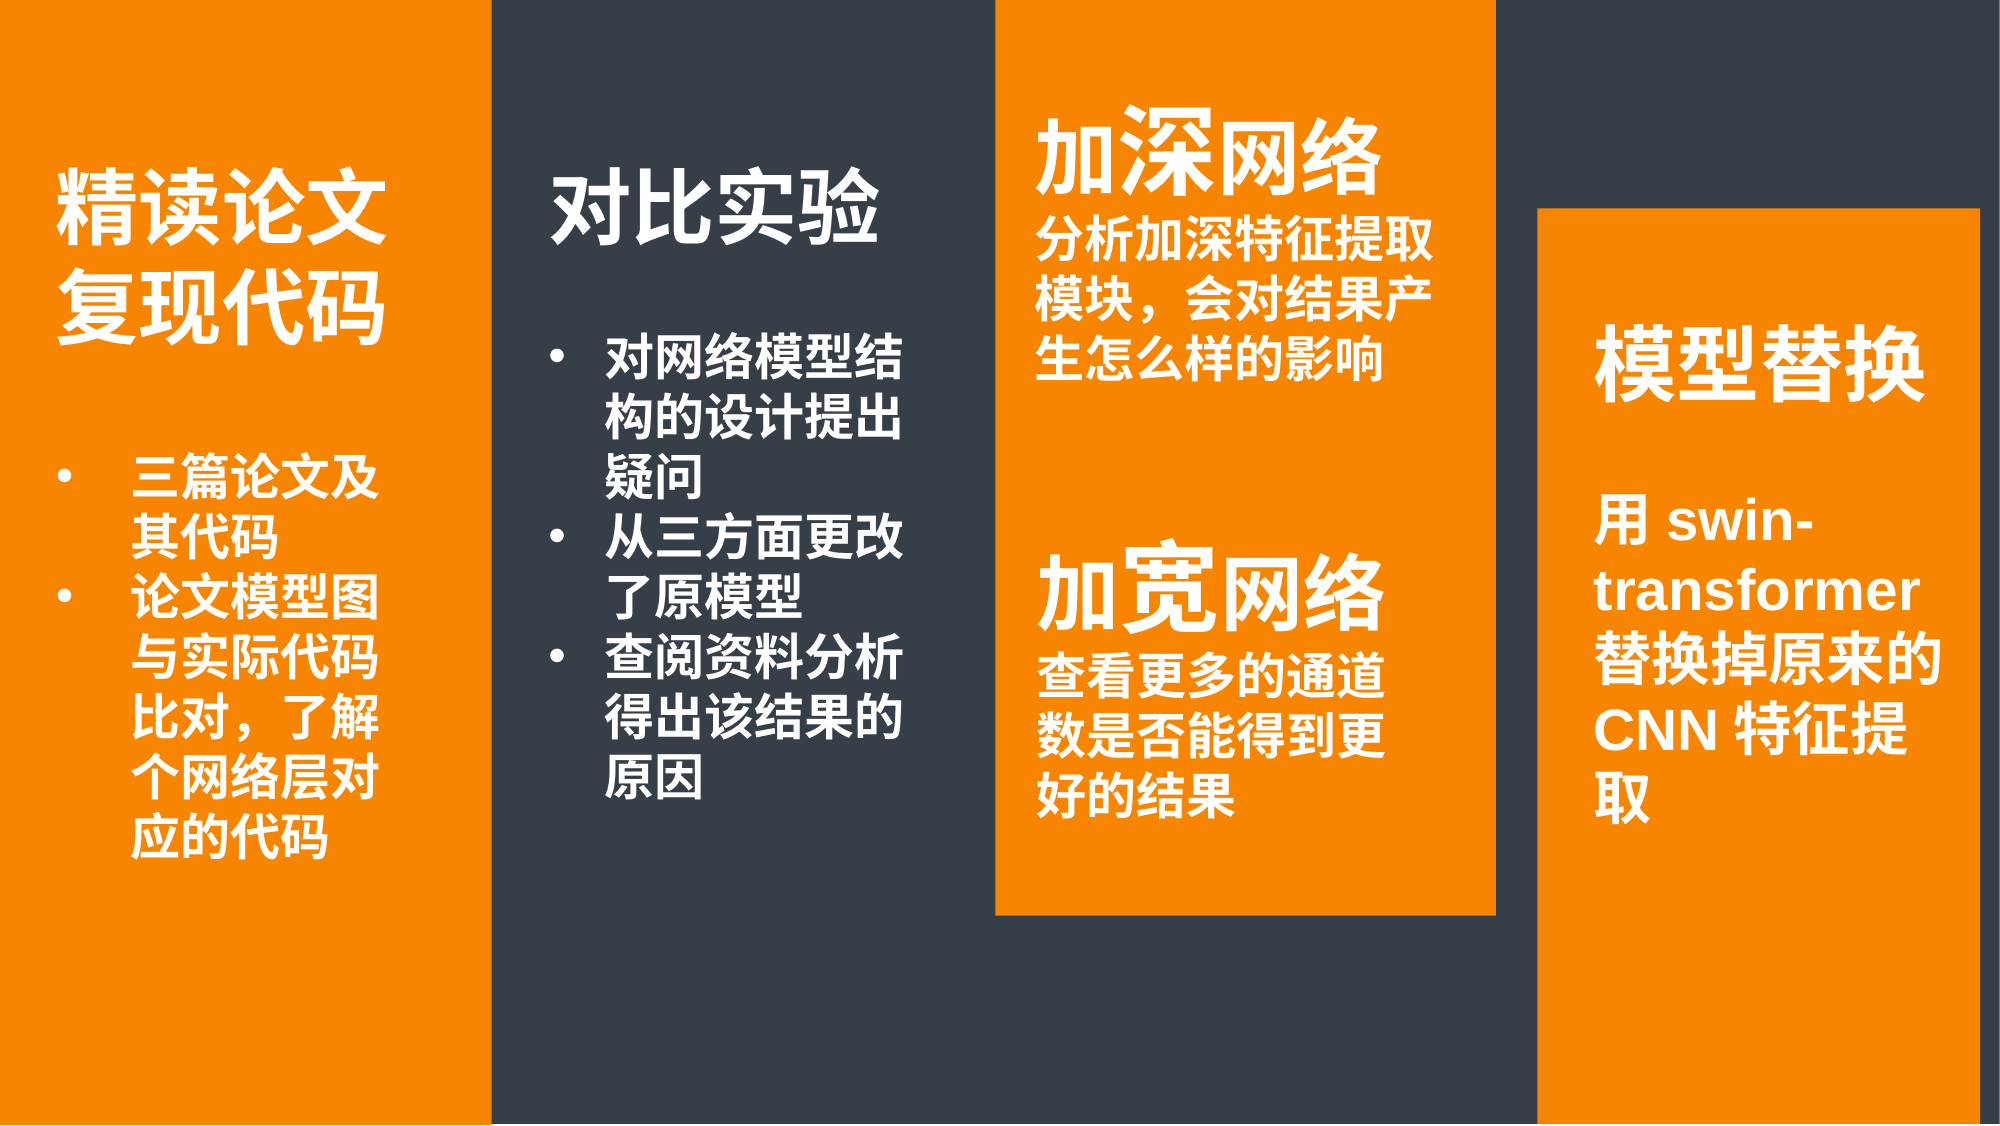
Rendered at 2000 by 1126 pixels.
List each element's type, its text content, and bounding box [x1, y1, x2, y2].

text_box [493, 0, 2000, 1125]
text_box 加宽网络 查看更多的通道数是否能得到更好的结果 [1021, 517, 1424, 832]
text_box 精读论文 复现代码 三篇论文及其代码 论文模型图与实际代码比对，了解个网络层对应的代码 [41, 147, 408, 873]
text_box 加深网络 分析加深特征提取模块，会对结果产生怎么样的影响 [1019, 80, 1464, 396]
text_box 模型替换 用swin-transformer替换掉原来的CNN特征提取 [1578, 304, 1959, 840]
text_box 对比实验 对网络模型结构的设计提出疑问 从三方面更改了原模型 查阅资料分析得出该结果的原因 [533, 147, 954, 813]
text_box [0, 0, 493, 1126]
text_box [1536, 207, 1981, 1125]
text_box [994, 0, 1497, 917]
